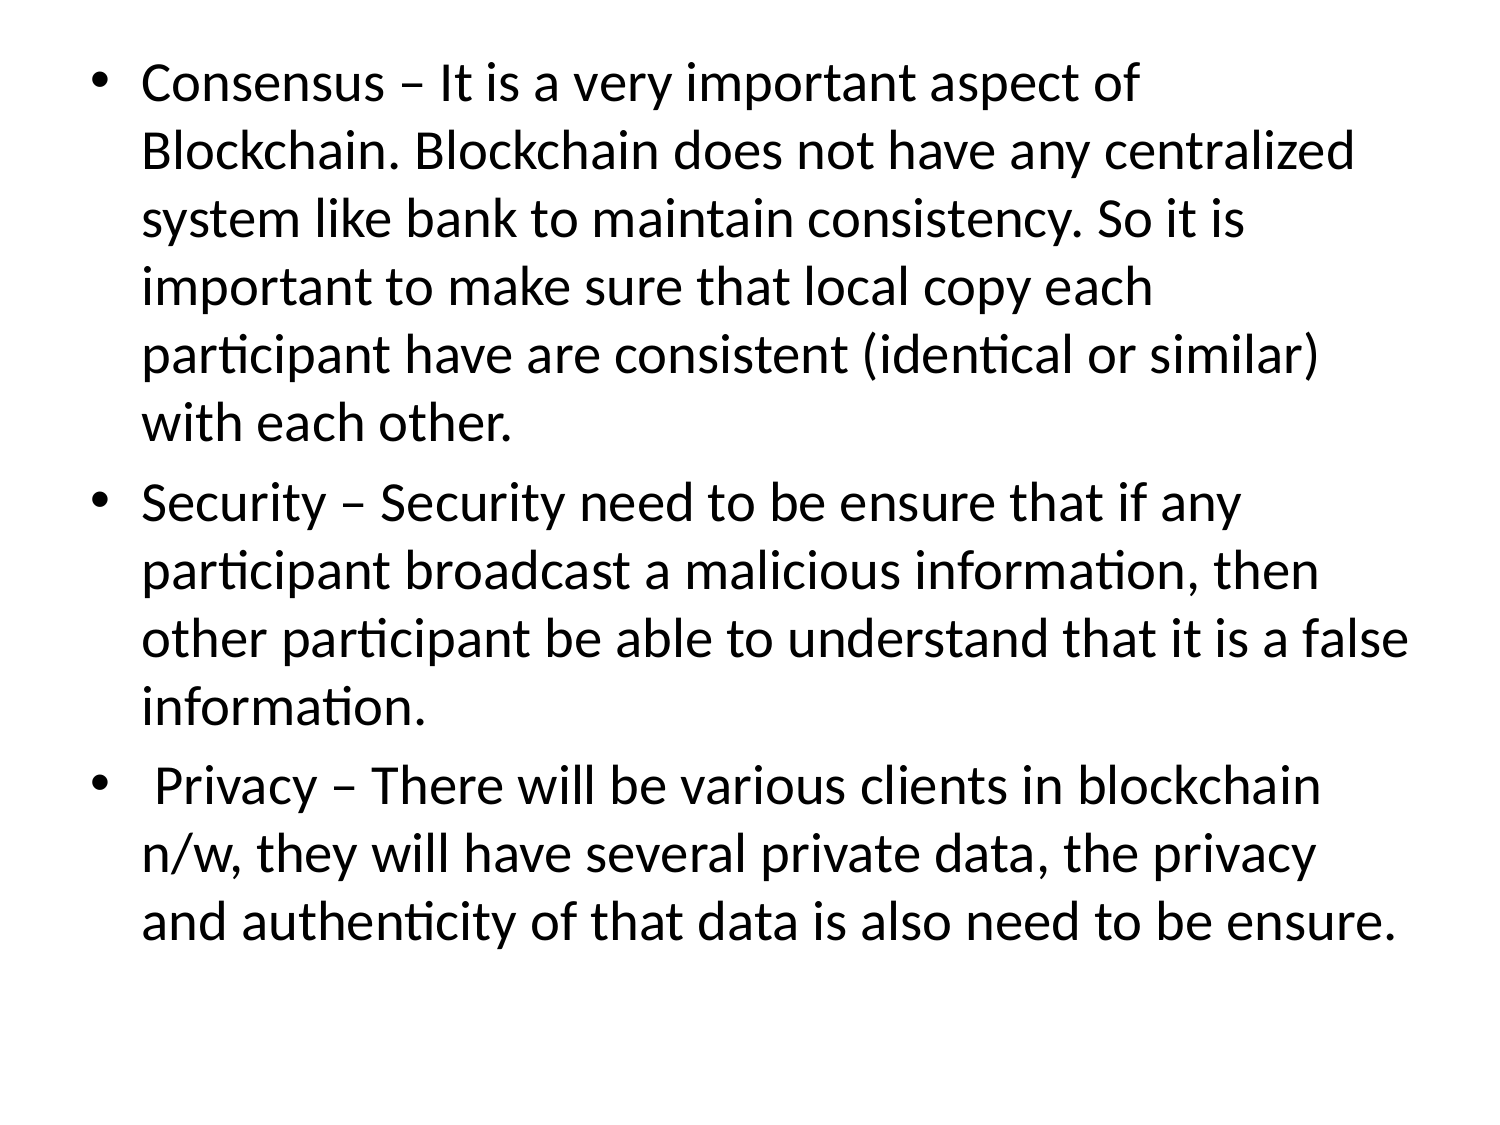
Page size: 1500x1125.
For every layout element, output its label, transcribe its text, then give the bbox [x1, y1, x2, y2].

list Consensus – It is a very important aspect of Blockchain. Blockchain does not have any centralized system like bank to maintain consistency. So it is important to make sure that local copy each participant have are consistent (identical or similar) with each other. Security – Security need to be ensure that if any participant broadcast a malicious information, then other participant be able to understand that it is a false information. Privacy – There will be various clients in blockchain n/w, they will have several private data, the privacy and authenticity of that data is also need to be ensure. [75, 37, 1425, 1005]
